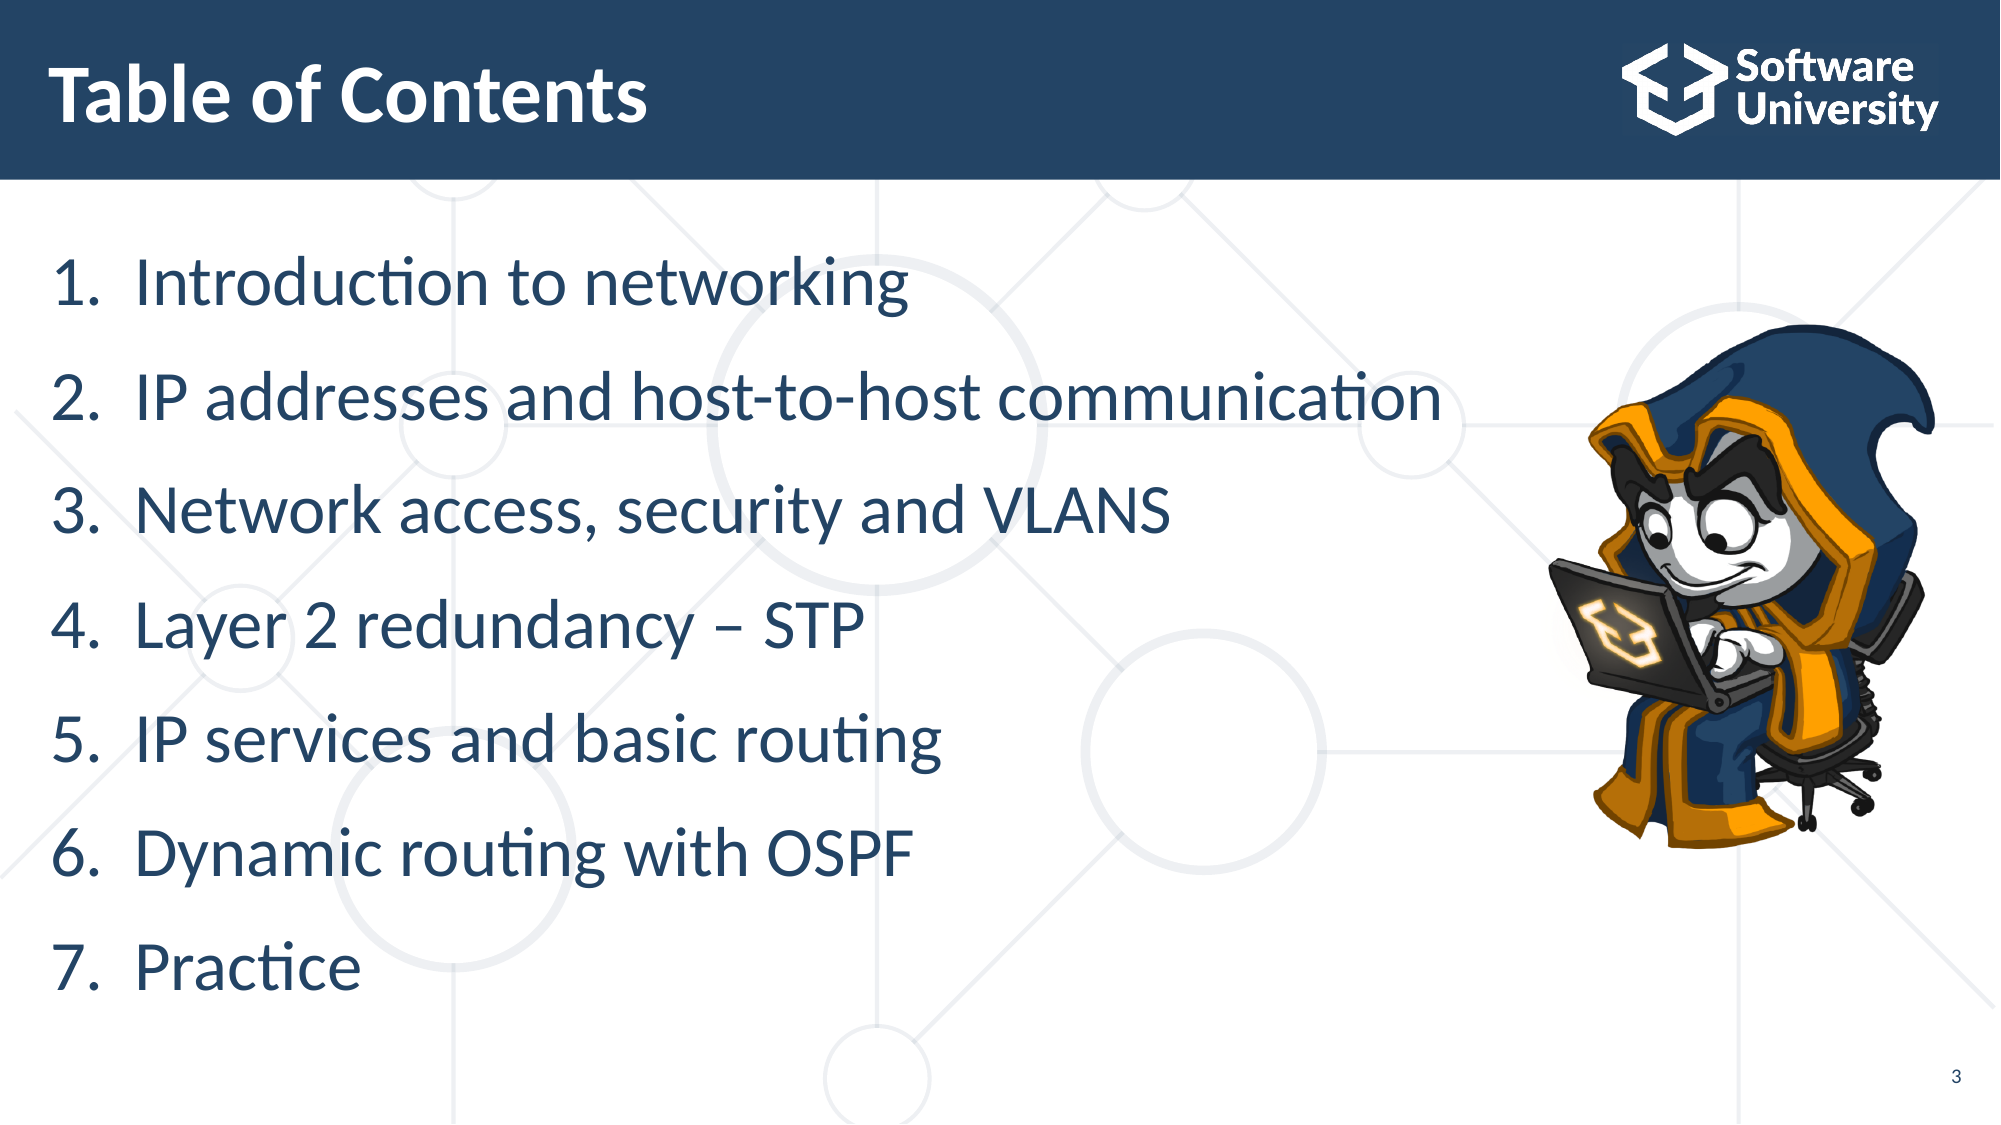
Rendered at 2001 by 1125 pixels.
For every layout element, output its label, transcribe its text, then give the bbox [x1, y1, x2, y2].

title Table of Contents [31, 16, 1591, 162]
slide_number 3 [1897, 1049, 1968, 1101]
list Introduction to networking IP addresses and host-to-host communication Network access, security and VLANS Layer 2 redundancy – STP IP services and basic routing Dynamic routing with OSPF Practice [32, 224, 1502, 1032]
picture [1622, 43, 1939, 136]
picture [1502, 273, 1968, 880]
